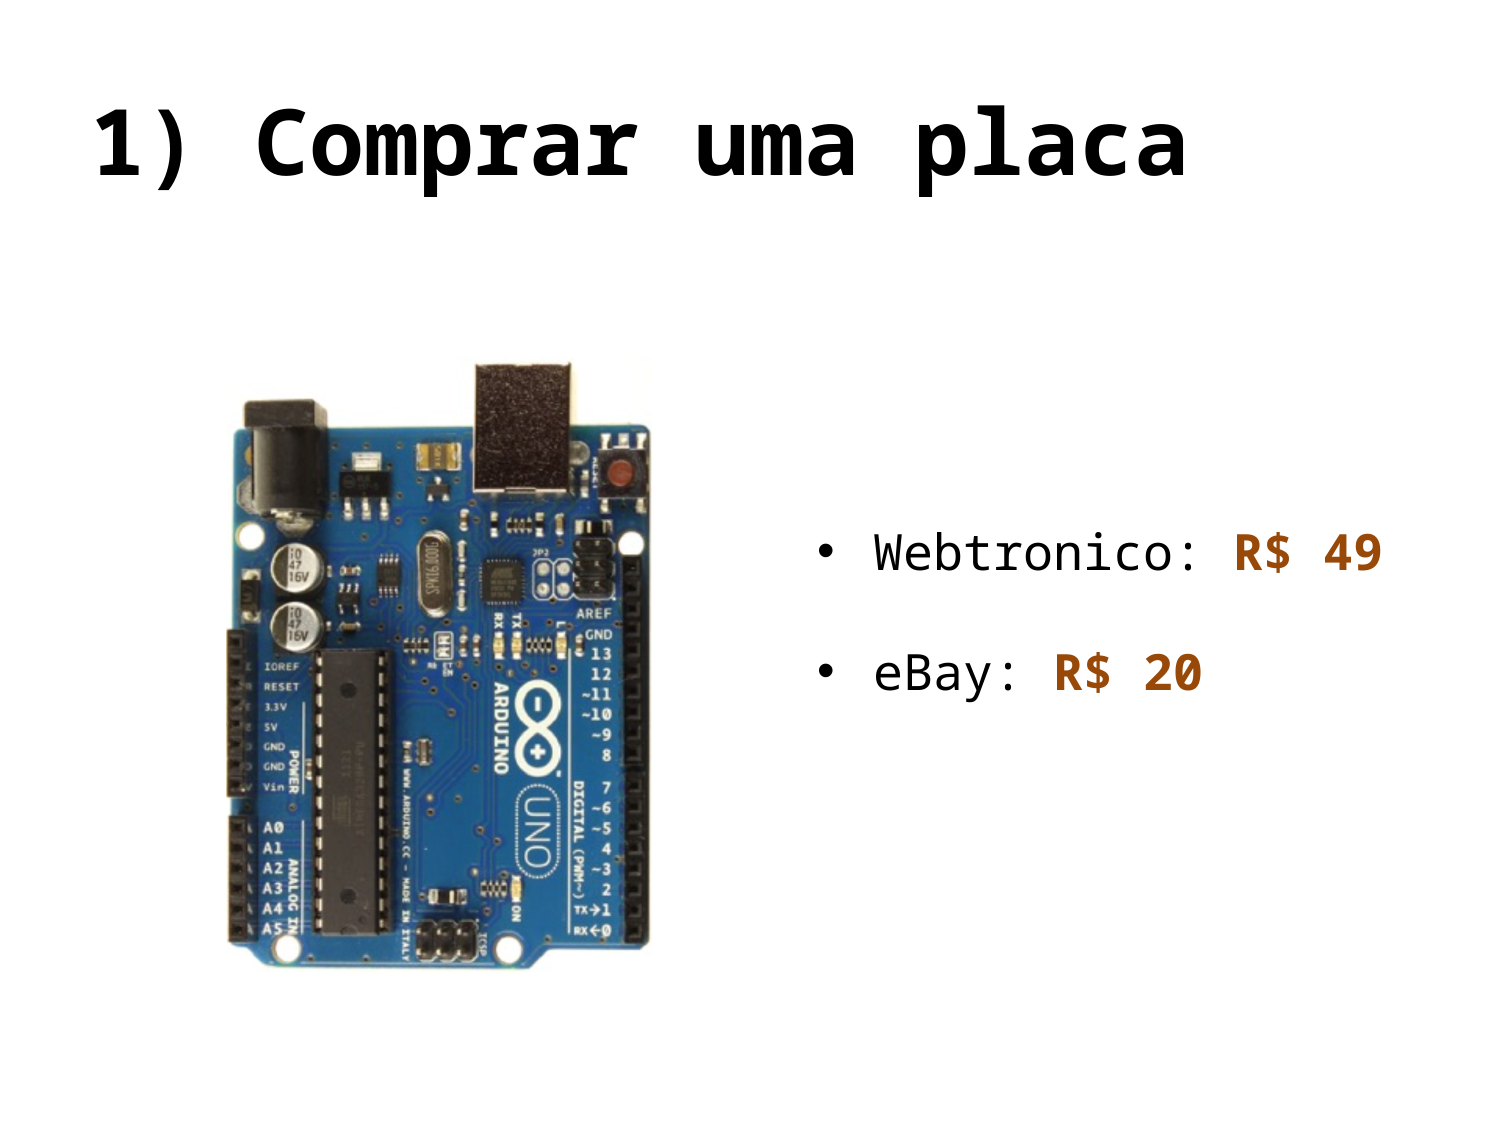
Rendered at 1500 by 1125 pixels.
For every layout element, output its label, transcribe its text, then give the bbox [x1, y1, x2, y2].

text_box Webtronico: R$ 49 eBay: R$ 20 [802, 513, 1425, 708]
title 1) Comprar uma placa [75, 45, 1425, 233]
picture [130, 358, 748, 972]
